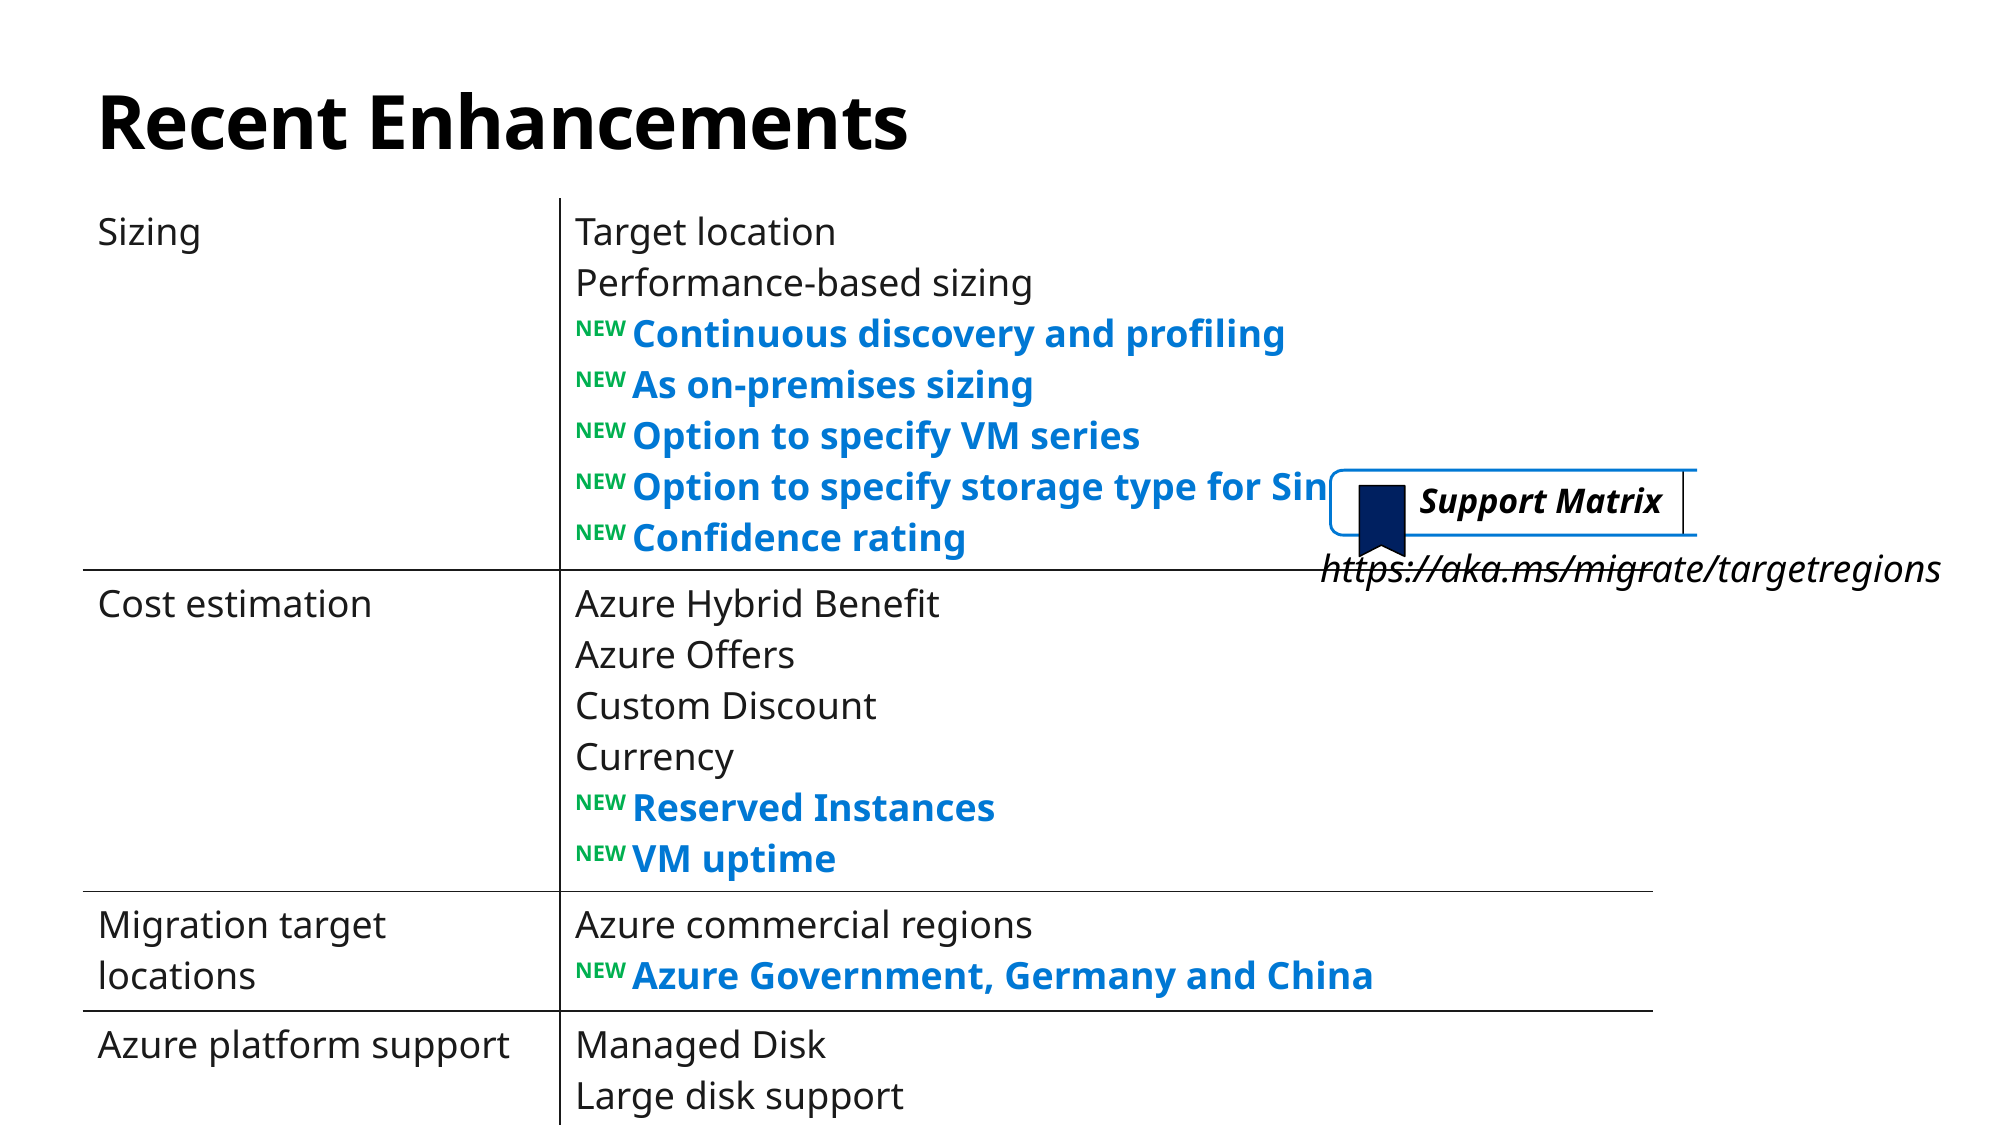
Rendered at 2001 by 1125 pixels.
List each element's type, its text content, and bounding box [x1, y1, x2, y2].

table_cell Azure platform support [83, 1012, 559, 1125]
table_cell Cost estimation [83, 571, 559, 891]
table_cell Managed Disk Large disk support NEW Windows Server 2008 (32 & 64-bit support) [561, 1012, 1653, 1125]
title Recent Enhancements [96, 75, 1904, 166]
table_header Target location Performance-based sizing NEW Continuous discovery and profiling NEW As on-premises sizing NEW Option to specify VM series NEW Option to specify storage type for Single VM SLA NEW Confidence rating [561, 198, 1653, 569]
table_cell Migration target locations [83, 892, 559, 1010]
text_box https://aka.ms/migrate/targetregions [1305, 537, 1958, 598]
table_header Sizing [83, 198, 559, 569]
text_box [1330, 469, 1732, 557]
table_cell Azure Hybrid Benefit Azure Offers Custom Discount Currency NEW Reserved Instances NEW VM uptime [561, 571, 1653, 891]
table_cell Azure commercial regions NEW Azure Government, Germany and China [561, 892, 1653, 1010]
